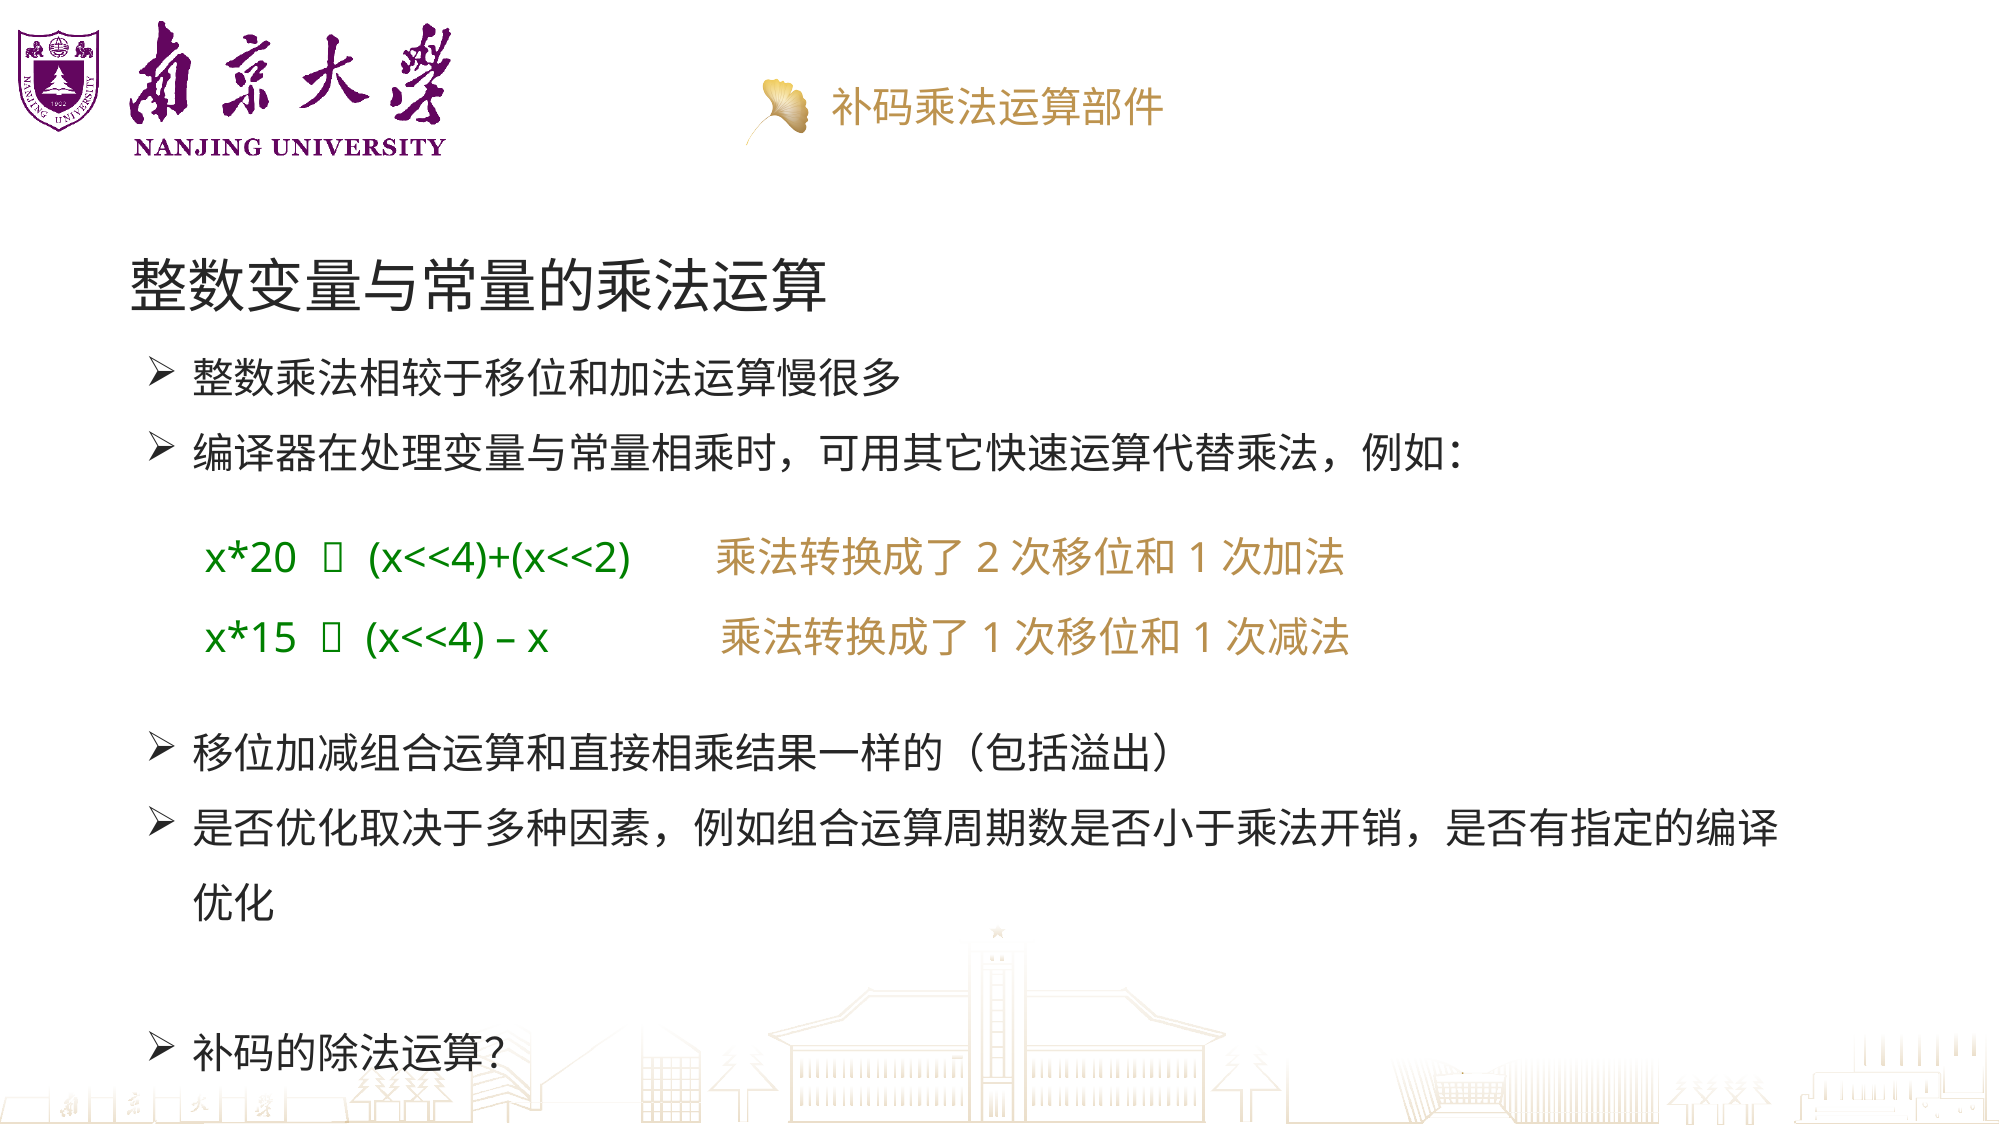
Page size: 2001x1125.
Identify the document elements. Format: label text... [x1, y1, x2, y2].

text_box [110, 224, 1932, 473]
picture [18, 21, 451, 160]
text_box x*20  (x<<4)+(x<<2) 乘法转换成了2次移位和1次加法 x*15  (x<<4) – x 乘法转换成了1次移位和1次减法 [179, 508, 1400, 669]
text_box 补码乘法运算部件 [816, 73, 1226, 139]
text_box 整数乘法相较于移位和加法运算慢很多 编译器在处理变量与常量相乘时，可用其它快速运算代替乘法，例如： 移位加减组合运算和直接相乘结果一样的（包括溢出） 是否优化取决于多种因素，例如组合运算周期数是否小于乘法开销，是否有指定的编译优化 补码的除法运算？ [130, 473, 1821, 1085]
picture [731, 64, 824, 169]
